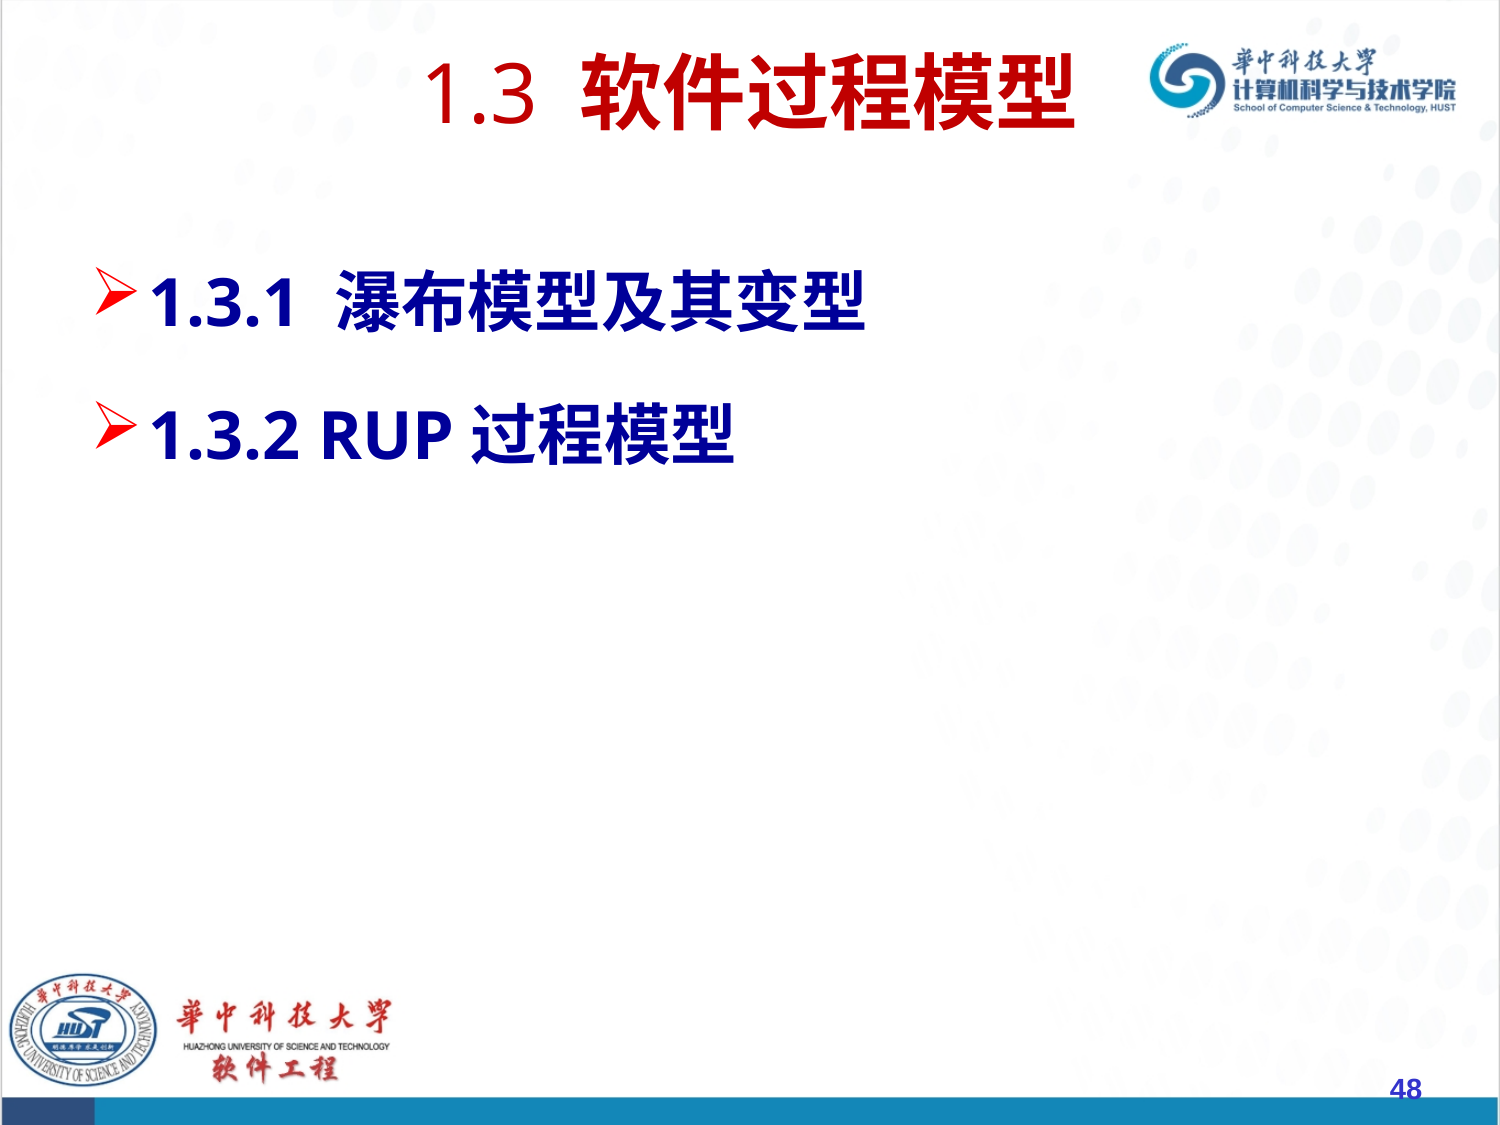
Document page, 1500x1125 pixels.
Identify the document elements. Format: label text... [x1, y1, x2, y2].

slide_number 48 [1087, 1062, 1438, 1103]
picture [0, 0, 1500, 1125]
title 1.3 软件过程模型 [75, 24, 1425, 155]
list 1.3.1 瀑布模型及其变型 1.3.2 RUP过程模型 [75, 212, 1425, 1050]
